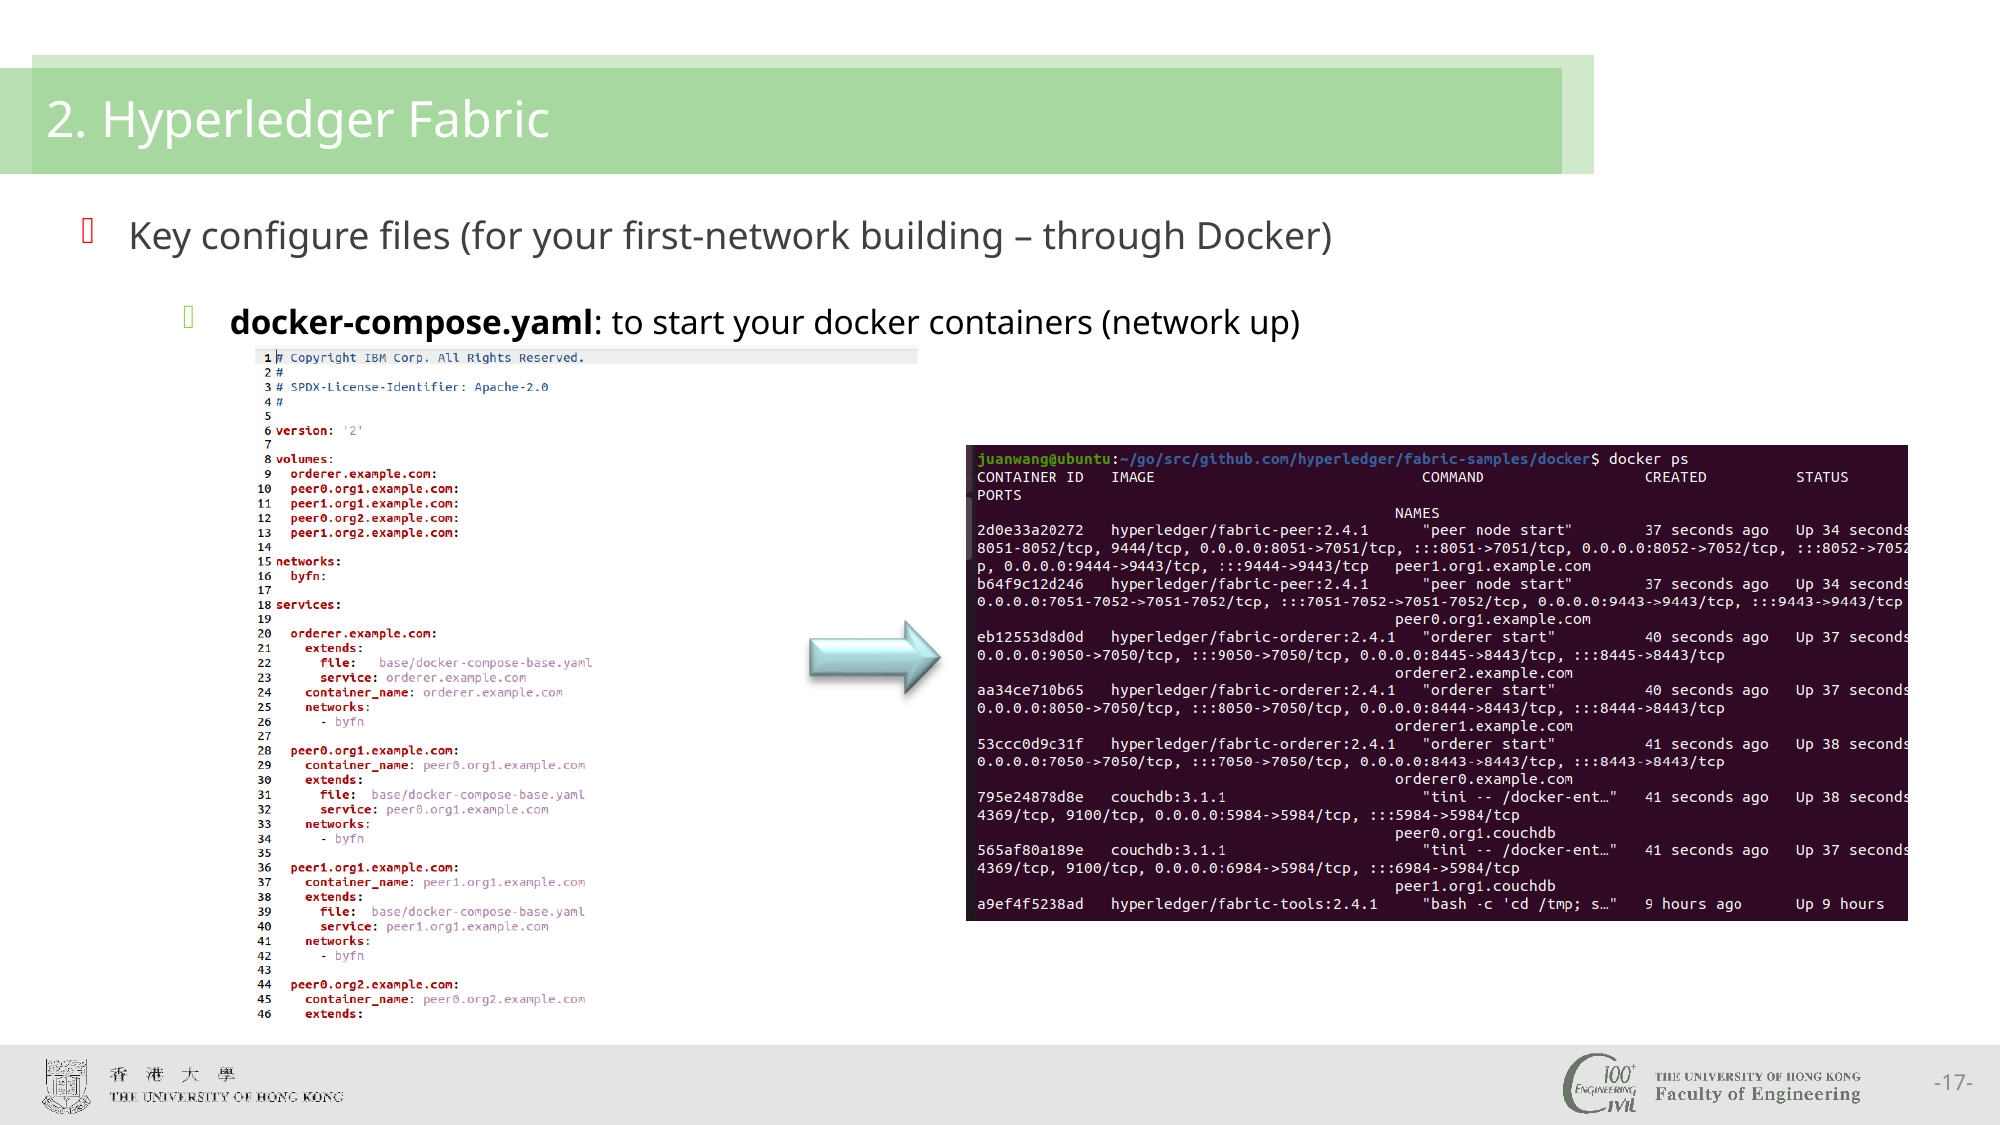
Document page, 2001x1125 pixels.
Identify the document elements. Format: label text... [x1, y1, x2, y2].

text_box Key configure files (for your first-network building – through Docker) [66, 208, 1355, 265]
title 2. Hyperledger Fabric [31, 85, 1500, 159]
slide_number -17- [1907, 1053, 2000, 1114]
picture [966, 445, 1908, 921]
text_box docker-compose.yaml: to start your docker containers (network up) [168, 253, 1583, 349]
picture [255, 345, 952, 1021]
